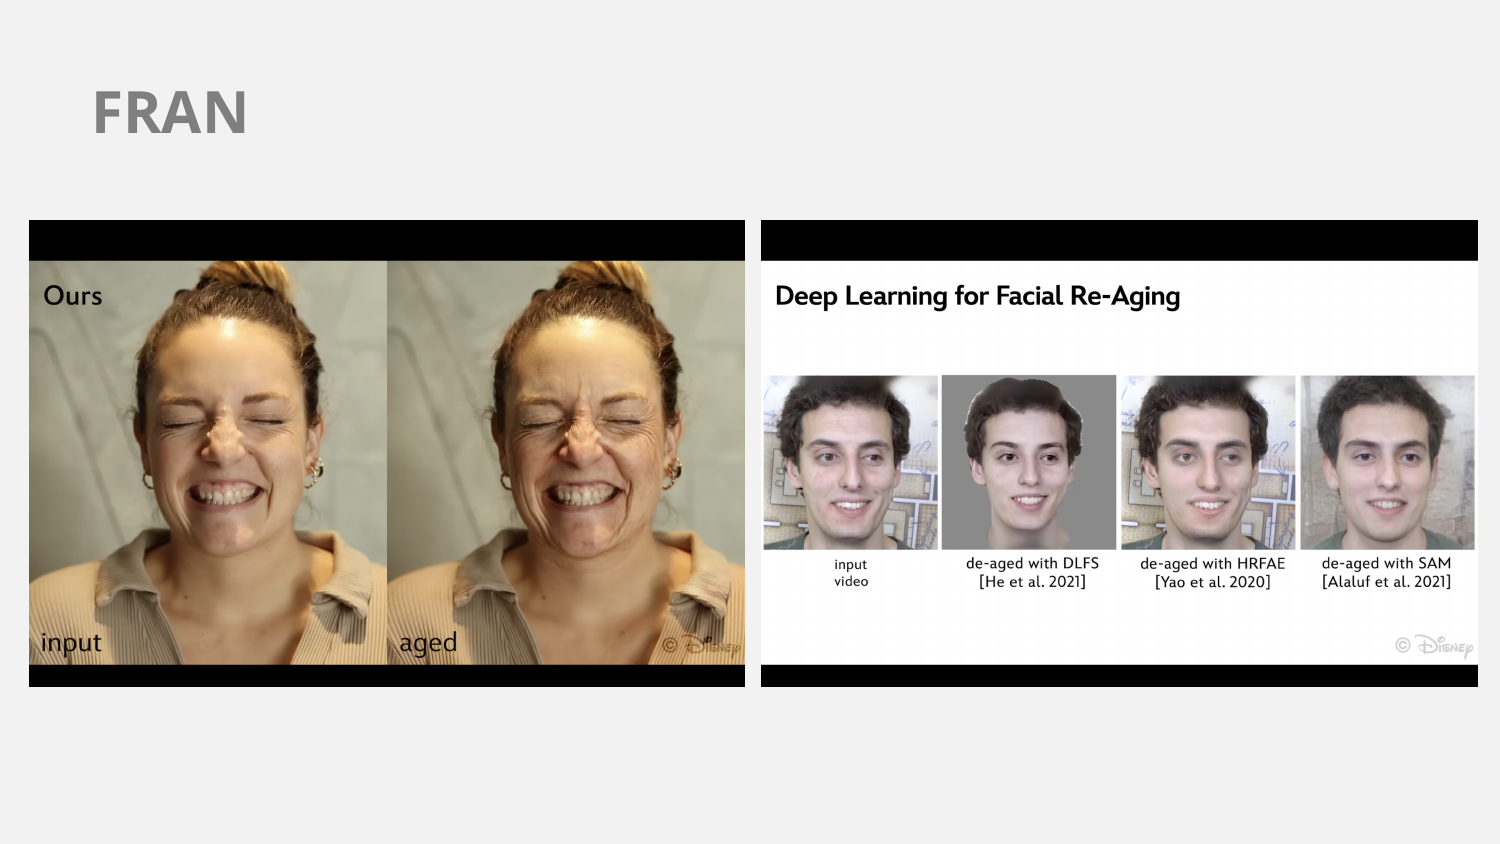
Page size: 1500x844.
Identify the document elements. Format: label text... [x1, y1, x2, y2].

picture [29, 220, 746, 687]
text_box FRAN [76, 67, 273, 153]
picture [761, 220, 1478, 687]
